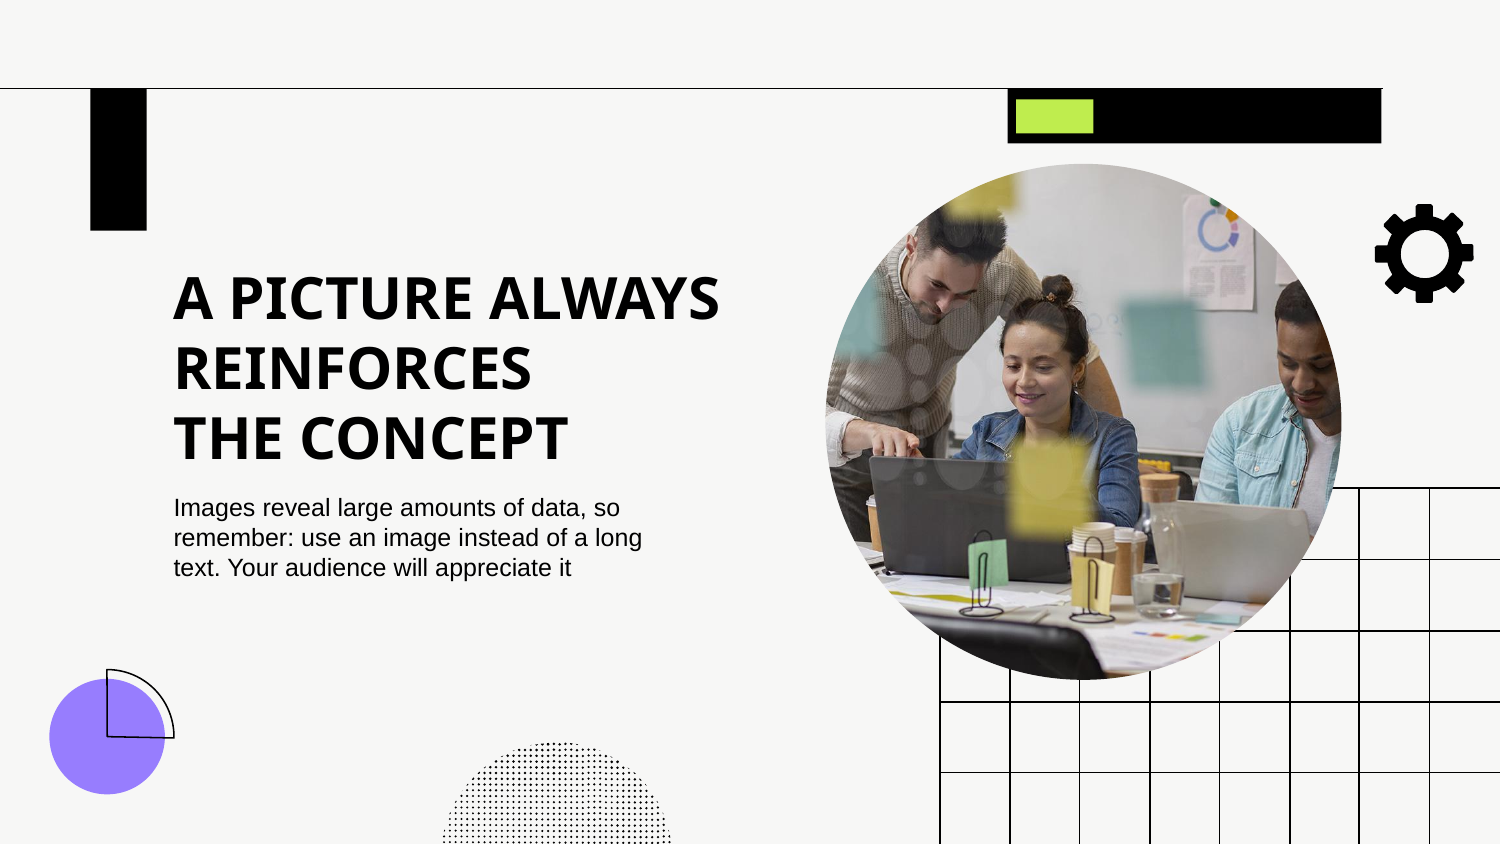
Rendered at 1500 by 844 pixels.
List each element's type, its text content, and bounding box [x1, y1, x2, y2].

picture [825, 163, 1342, 681]
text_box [1007, 95, 1382, 144]
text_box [40, 669, 175, 805]
title A PICTURE ALWAYS REINFORCES THE CONCEPT [158, 253, 763, 487]
subtitle Images reveal large amounts of data, so remember: use an image instead of a long text. Your audience will appreciate it [158, 476, 711, 590]
text_box [90, 96, 147, 231]
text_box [939, 486, 1500, 844]
